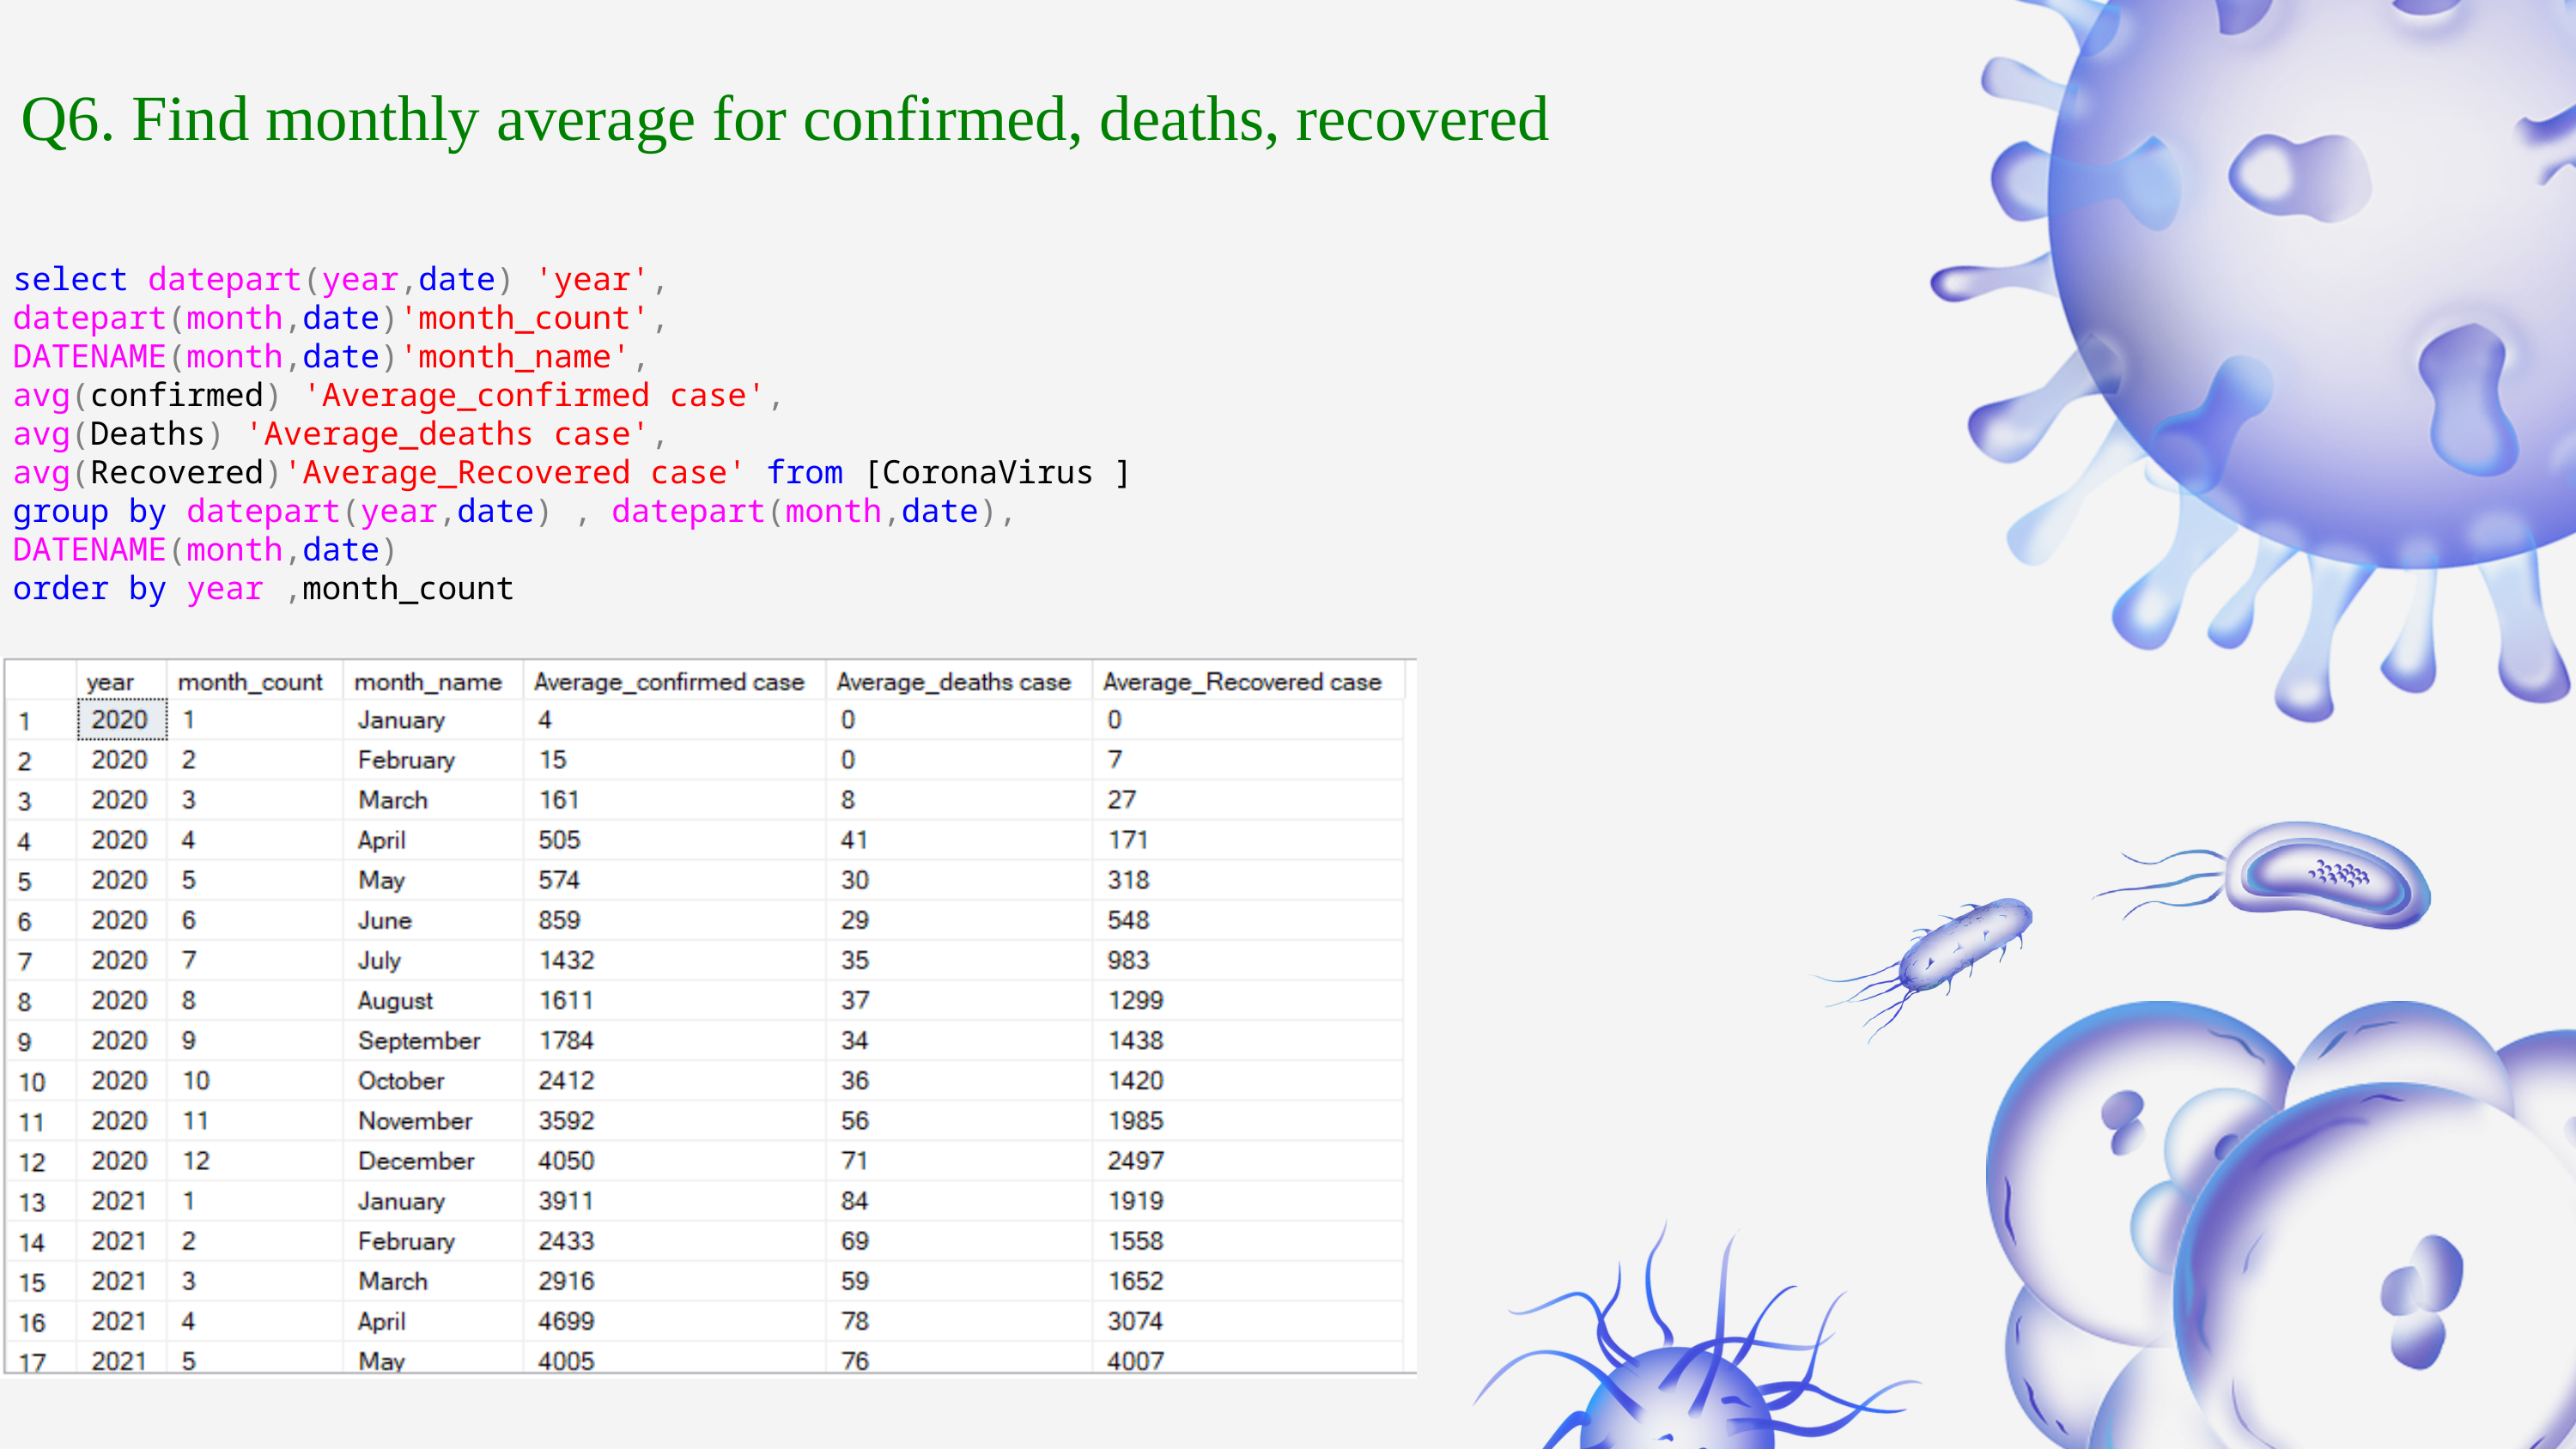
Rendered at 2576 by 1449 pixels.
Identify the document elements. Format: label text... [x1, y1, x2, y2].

text_box [2090, 818, 2432, 932]
text_box [1985, 1001, 2576, 1449]
text_box [1929, 0, 2576, 724]
picture [0, 656, 1418, 1379]
text_box [1453, 1218, 1924, 1449]
text_box [1807, 898, 2033, 1045]
text_box Q6. Find monthly average for confirmed, deaths, recovered [8, 70, 1564, 160]
text_box select datepart(year,date) 'year', datepart(month,date)'month_count', DATENAME(month,date)'month_name', avg(confirmed) 'Average_confirmed case', avg(Deaths) 'Average_deaths case', avg(Recovered)'Average_Recovered case' from [CoronaVirus ] group by datepart(year,date) , datepart(month,date), DATENAME(month,date) order by year ,month_count [0, 252, 1288, 613]
